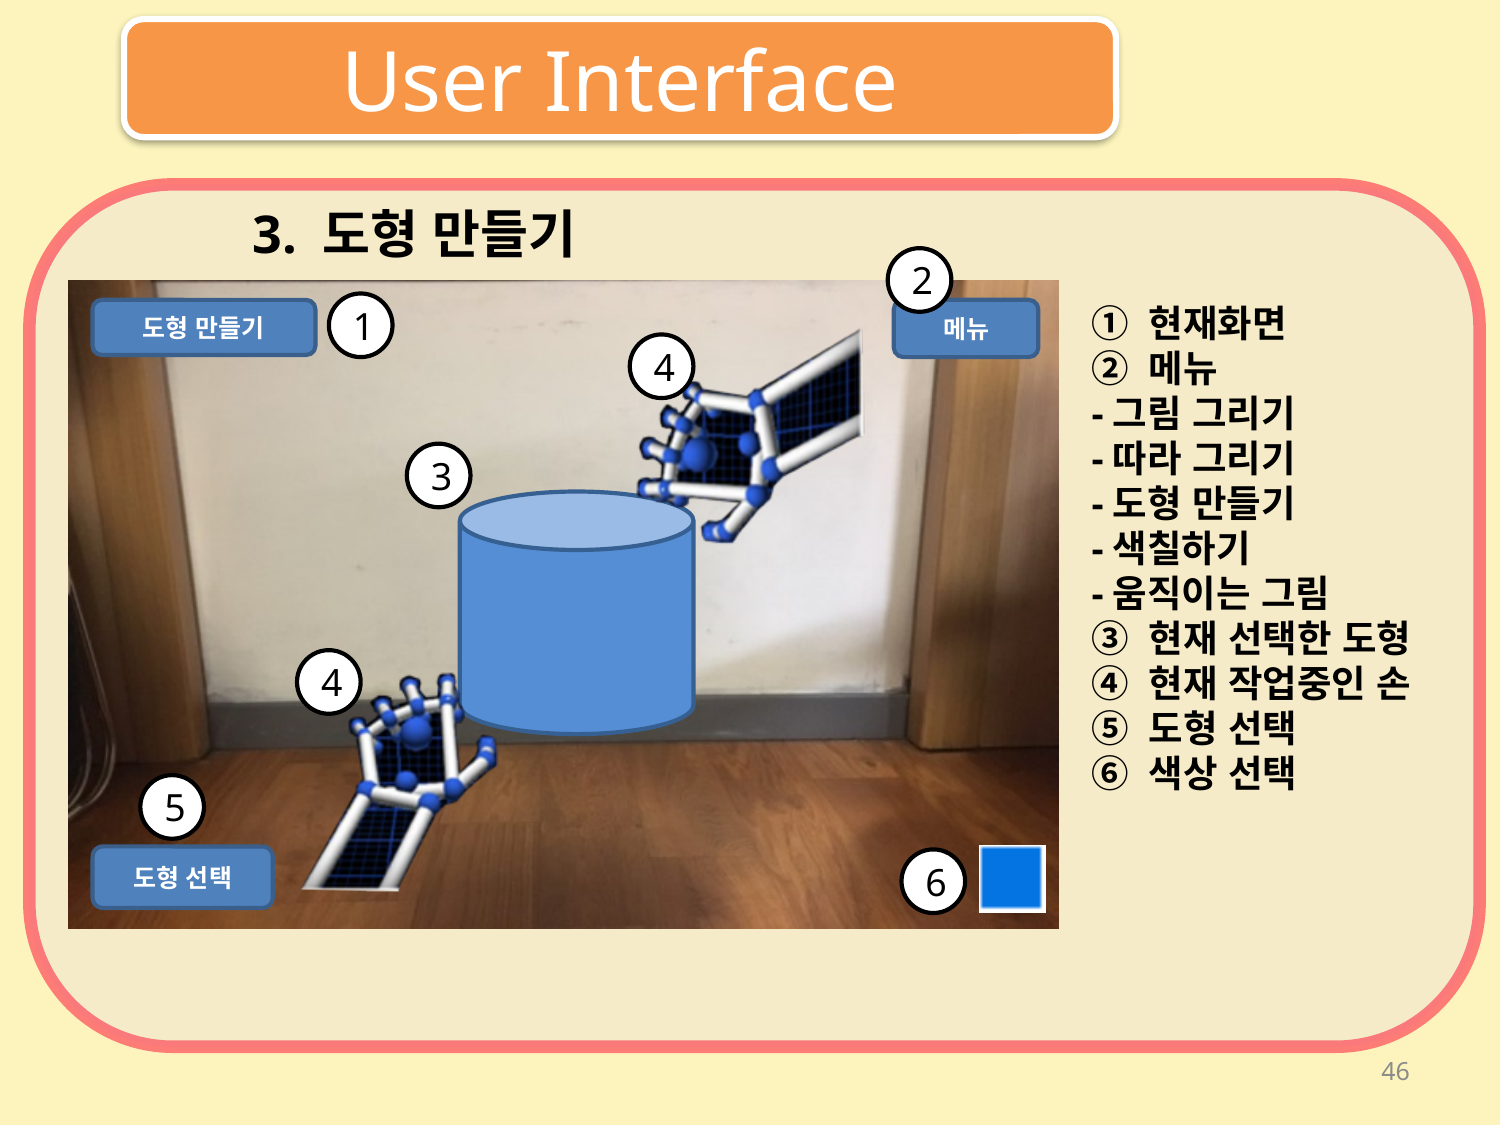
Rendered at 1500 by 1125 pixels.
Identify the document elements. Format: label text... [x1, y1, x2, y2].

text_box ① 현재화면 ② 메뉴 -그림 그리기 -따라 그리기 -도형 만들기 -색칠하기 -움직이는 그림 ③ 현재 선택한 도형 ④ 현재 작업중인 손 ⑤ 도형 선택 ⑥ 색상 선택 [1076, 292, 1500, 803]
slide_number 46 [1352, 1042, 1425, 1103]
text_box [67, 279, 1060, 929]
text_box 3. 도형 만들기 [237, 193, 622, 271]
text_box 2 [885, 246, 954, 278]
text_box User Interface [120, 15, 1120, 141]
text_box [27, 182, 1482, 1049]
